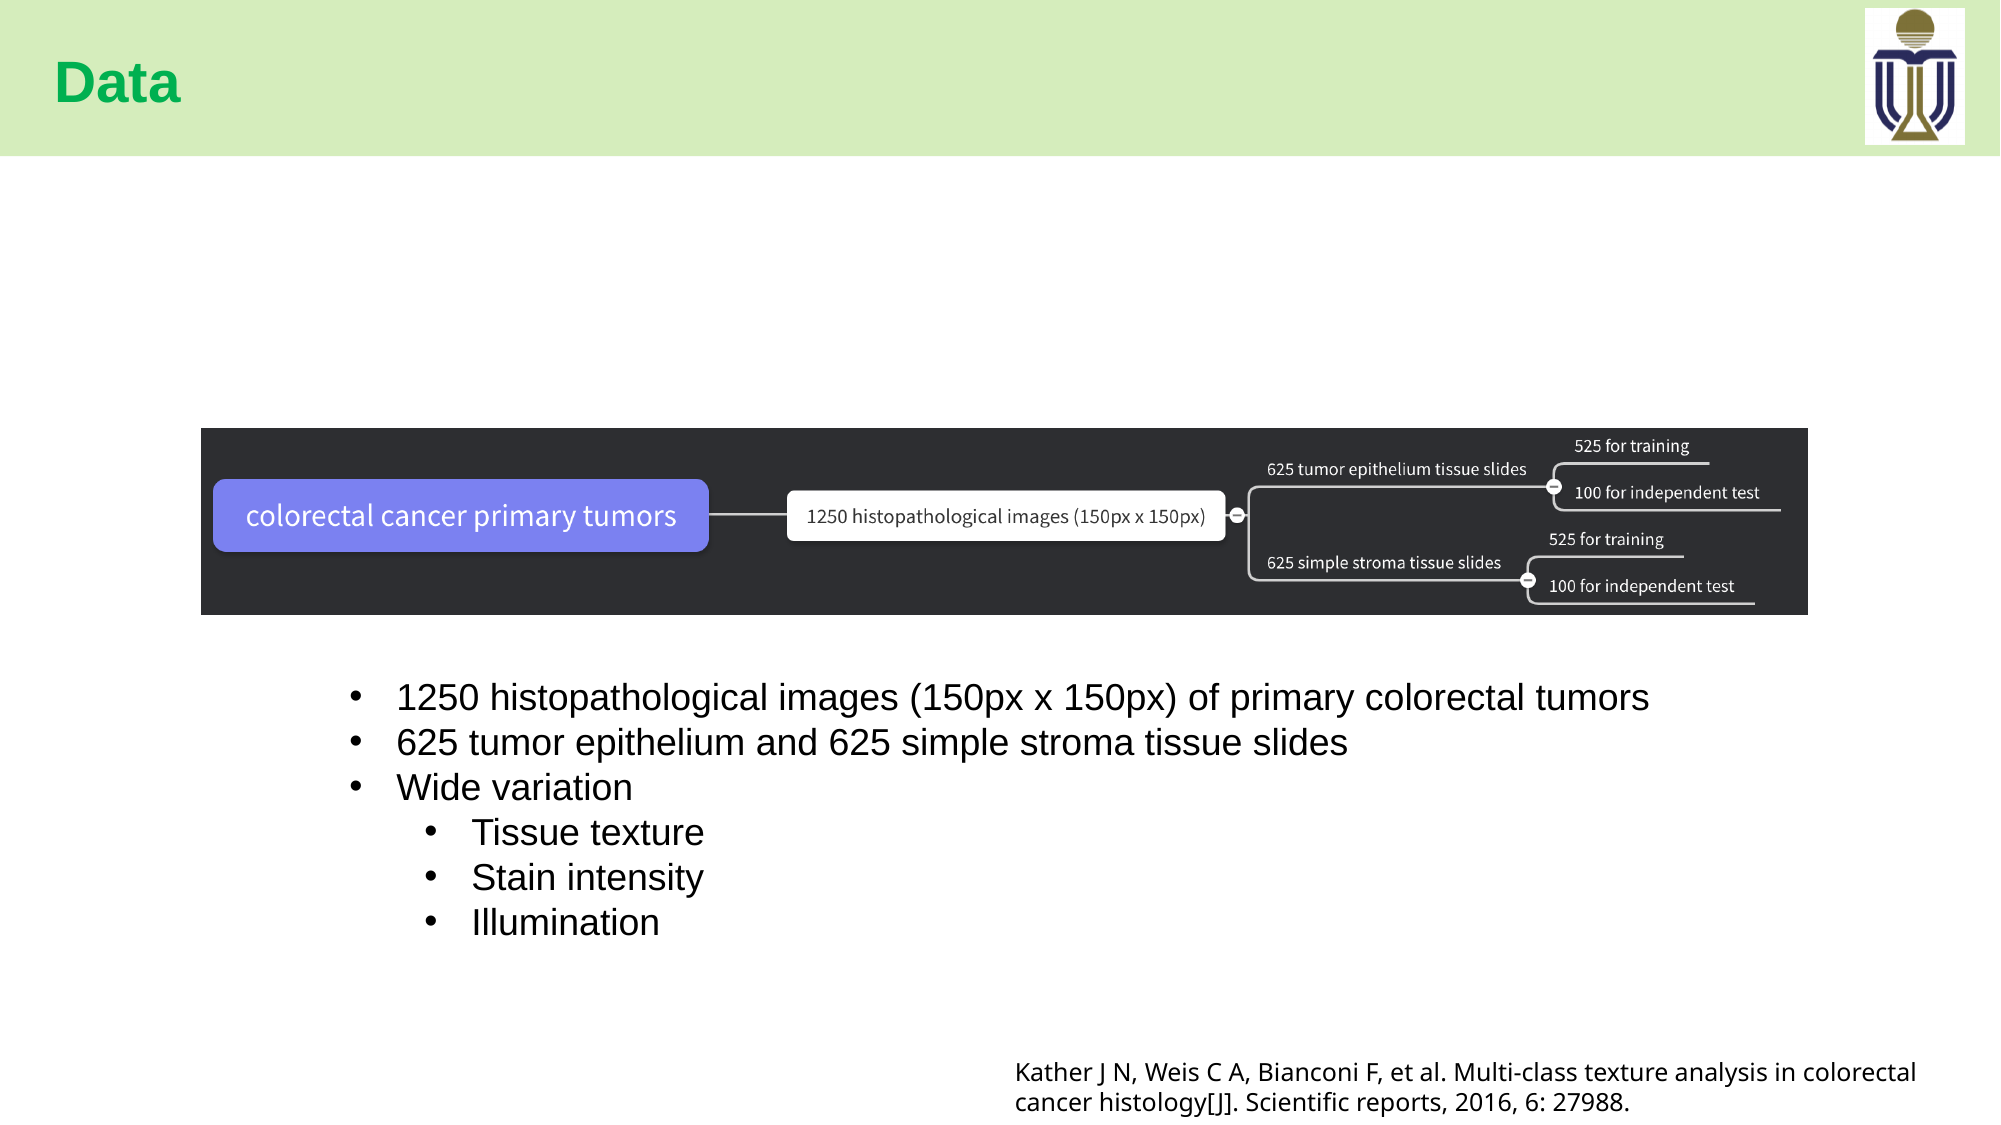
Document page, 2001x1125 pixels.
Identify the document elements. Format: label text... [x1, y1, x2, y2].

text_box 1250 histopathological images (150px x 150px) of primary colorectal tumors 625 tumor epithelium and 625 simple stroma tissue slides Wide variation Tissue texture Stain intensity Illumination [334, 665, 1666, 996]
picture [201, 428, 1808, 616]
text_box Data [39, 37, 197, 122]
picture [1865, 7, 1965, 145]
text_box Kather J N, Weis C A, Bianconi F, et al. Multi-class texture analysis in colorectal cancer histology[J]. Scientific reports, 2016, 6: 27988. [999, 1049, 2000, 1124]
text_box [0, 0, 2000, 157]
